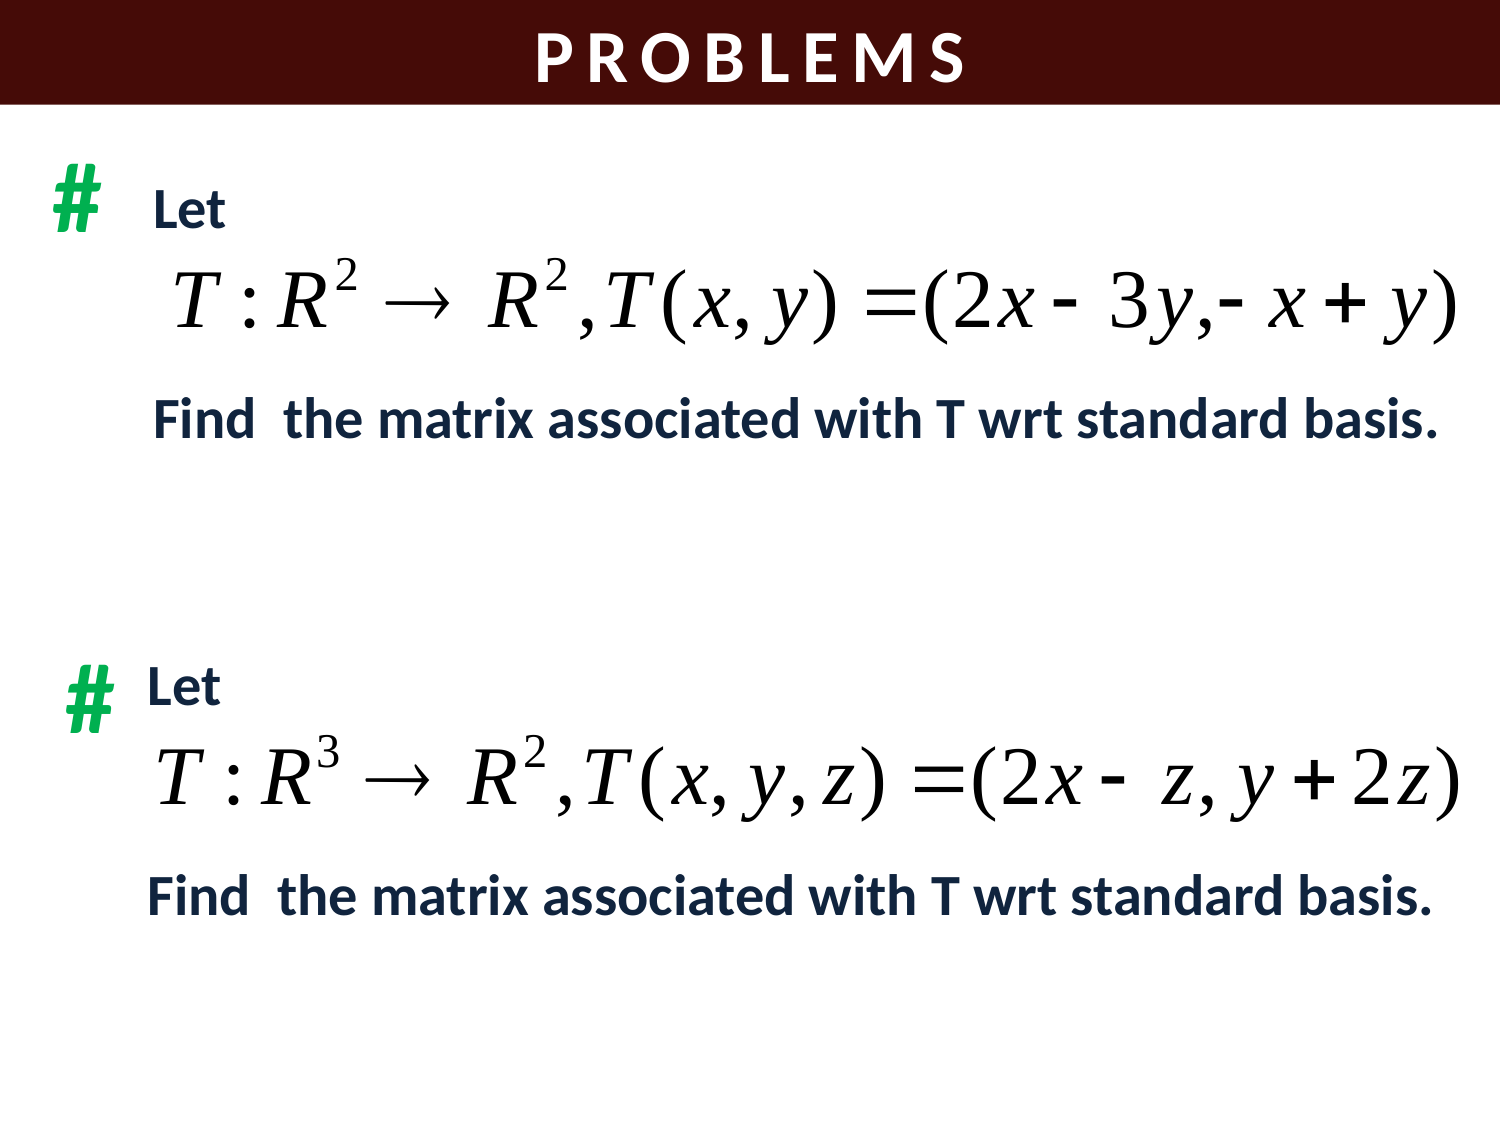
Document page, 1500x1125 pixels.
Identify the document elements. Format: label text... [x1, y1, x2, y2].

text_box Let Find the matrix associated with T wrt standard basis. [132, 639, 1450, 935]
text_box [162, 237, 1476, 363]
text_box # [50, 626, 130, 761]
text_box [146, 714, 1481, 840]
text_box PROBLEMS [0, 0, 1500, 105]
text_box # [37, 125, 118, 260]
text_box Let Find the matrix associated with T wrt standard basis. [138, 162, 1456, 458]
